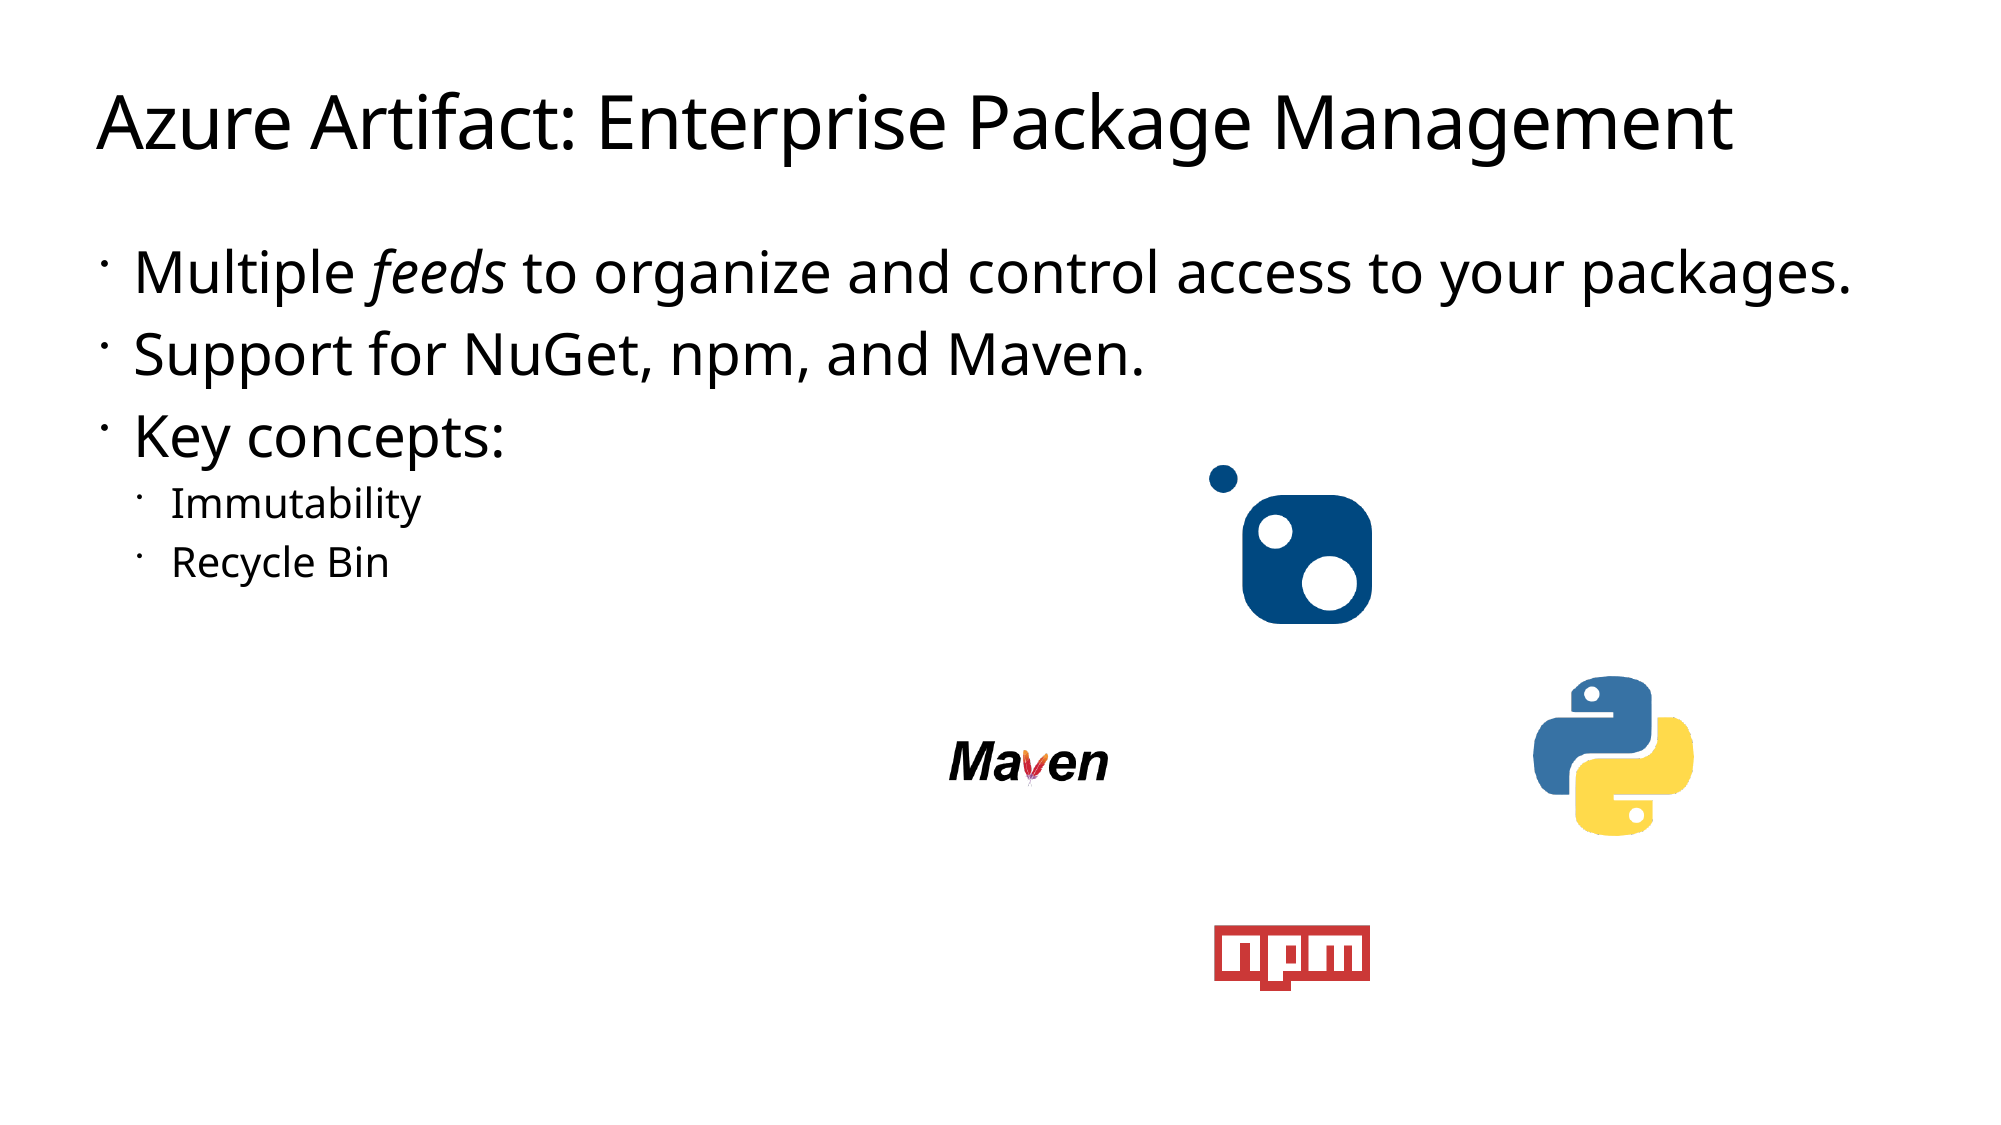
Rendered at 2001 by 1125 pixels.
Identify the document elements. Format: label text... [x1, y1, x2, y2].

title Azure Artifact: Enterprise Package Management [96, 75, 1904, 166]
list Multiple feeds to organize and control access to your packages. Support for NuGet, npm, and Maven. Key concepts: Immutability Recycle Bin [95, 235, 1904, 597]
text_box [946, 462, 1696, 1039]
